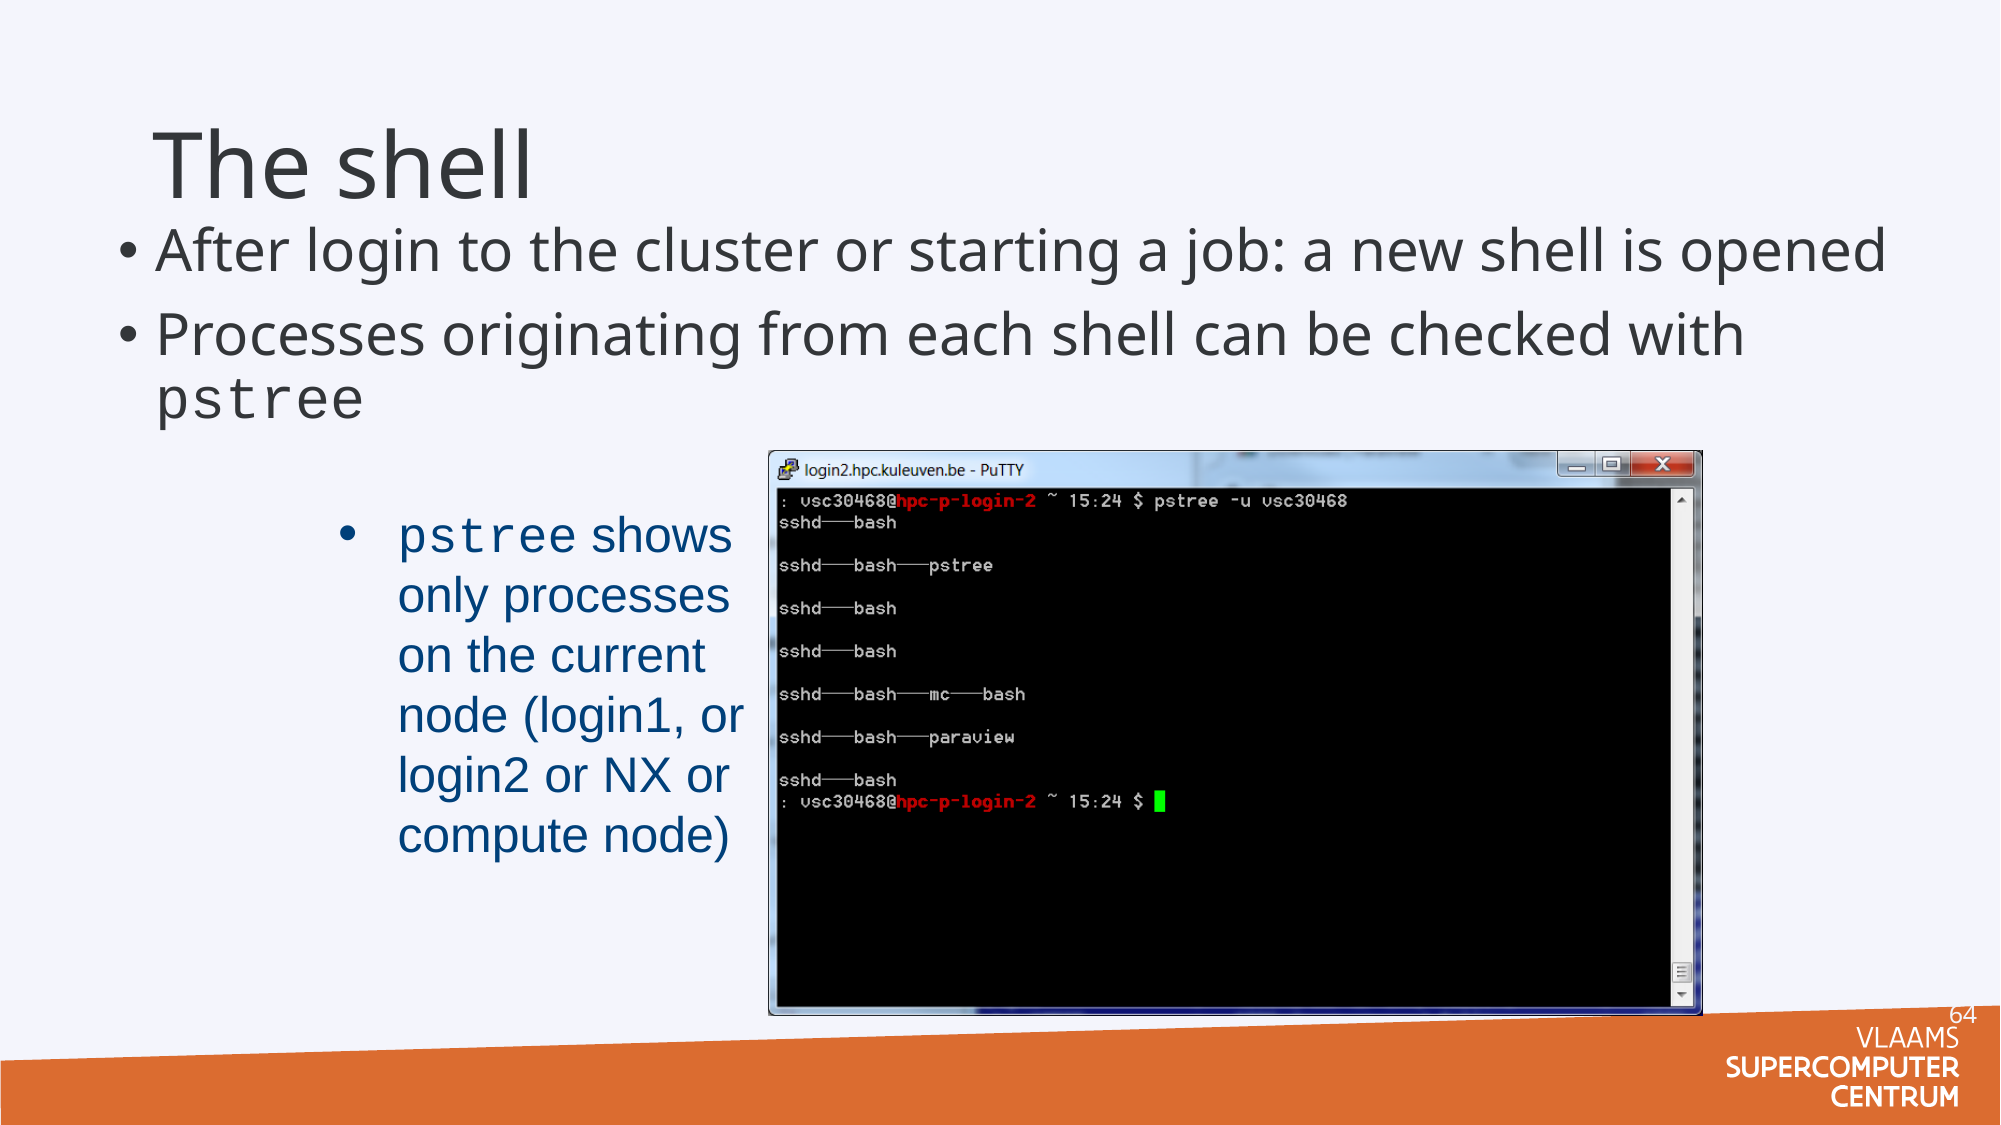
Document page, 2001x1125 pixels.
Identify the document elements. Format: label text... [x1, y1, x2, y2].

picture [767, 450, 1703, 1016]
text_box pstree shows only processes on the current node (login1, or login2 or NX or compute node) [338, 502, 767, 894]
list After login to the cluster or starting a job: a new shell is opened Processes originating from each shell can be checked with pstree [118, 221, 1941, 948]
picture [1725, 1021, 1960, 1117]
slide_number 64 [1787, 992, 1993, 1040]
title The shell [137, 59, 1863, 221]
